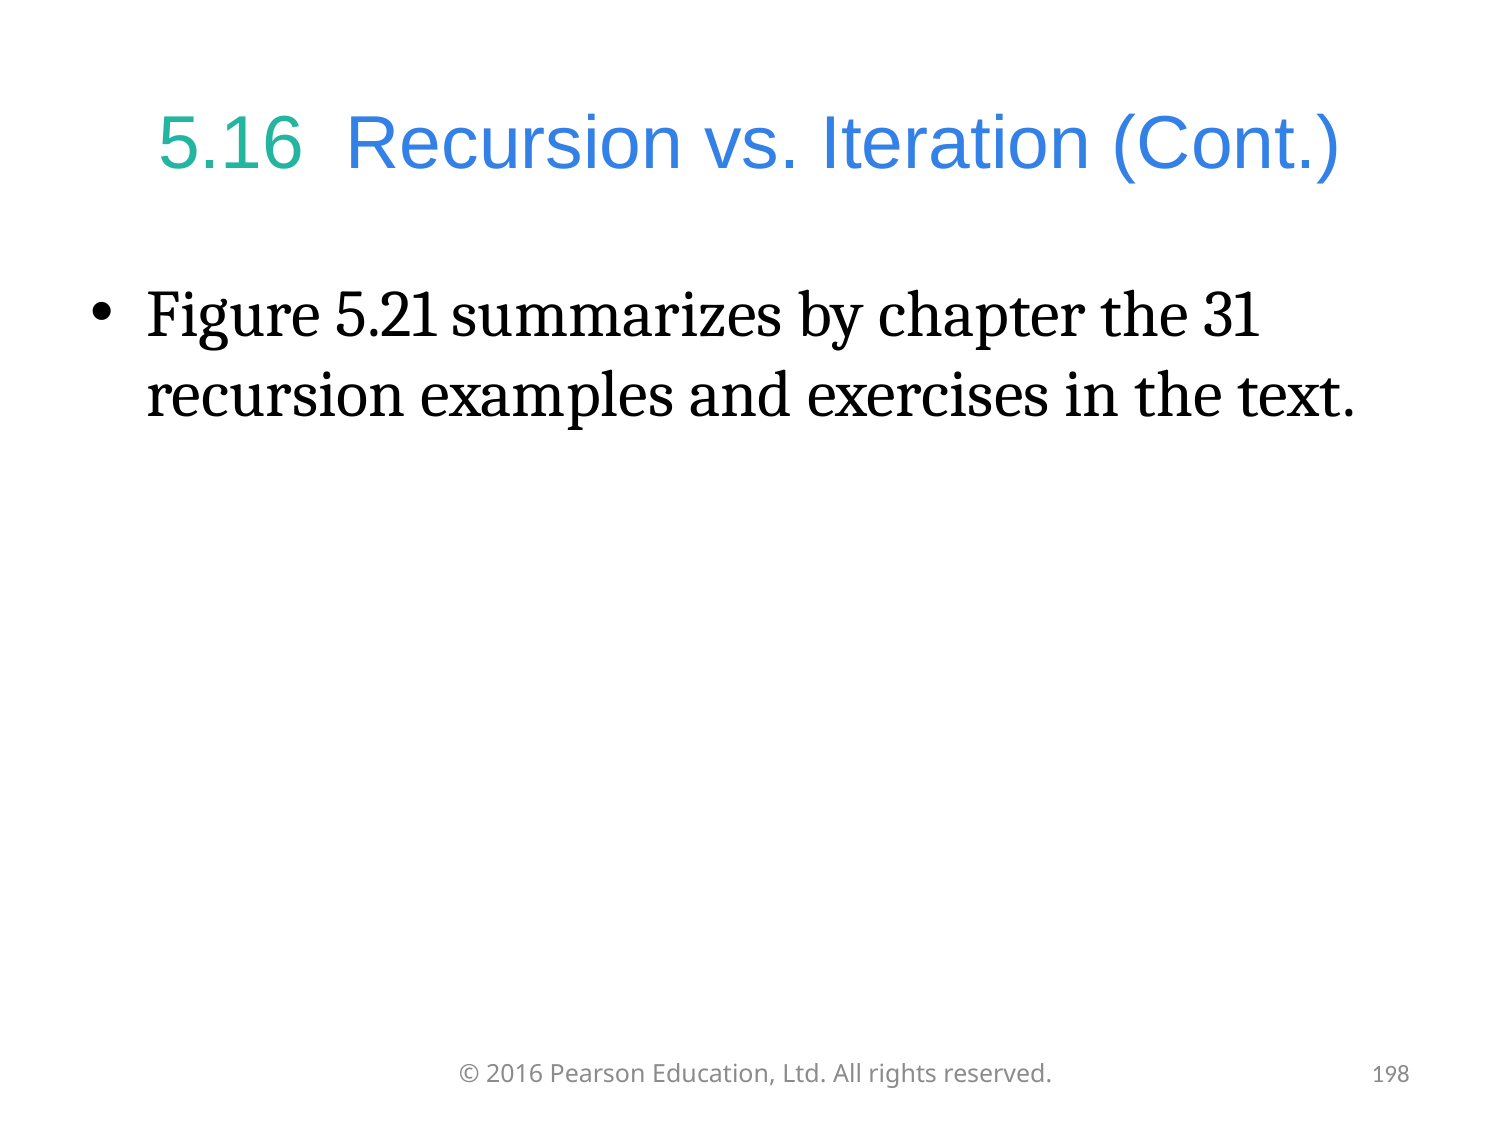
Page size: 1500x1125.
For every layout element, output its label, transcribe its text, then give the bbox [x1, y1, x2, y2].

list Figure 5.21 summarizes by chapter the 31 recursion examples and exercises in the text. [75, 262, 1425, 1005]
footer © 2016 Pearson Education, Ltd. All rights reserved. [362, 1042, 1074, 1103]
slide_number 198 [1074, 1042, 1425, 1103]
title 5.16 Recursion vs. Iteration (Cont.) [75, 45, 1425, 233]
